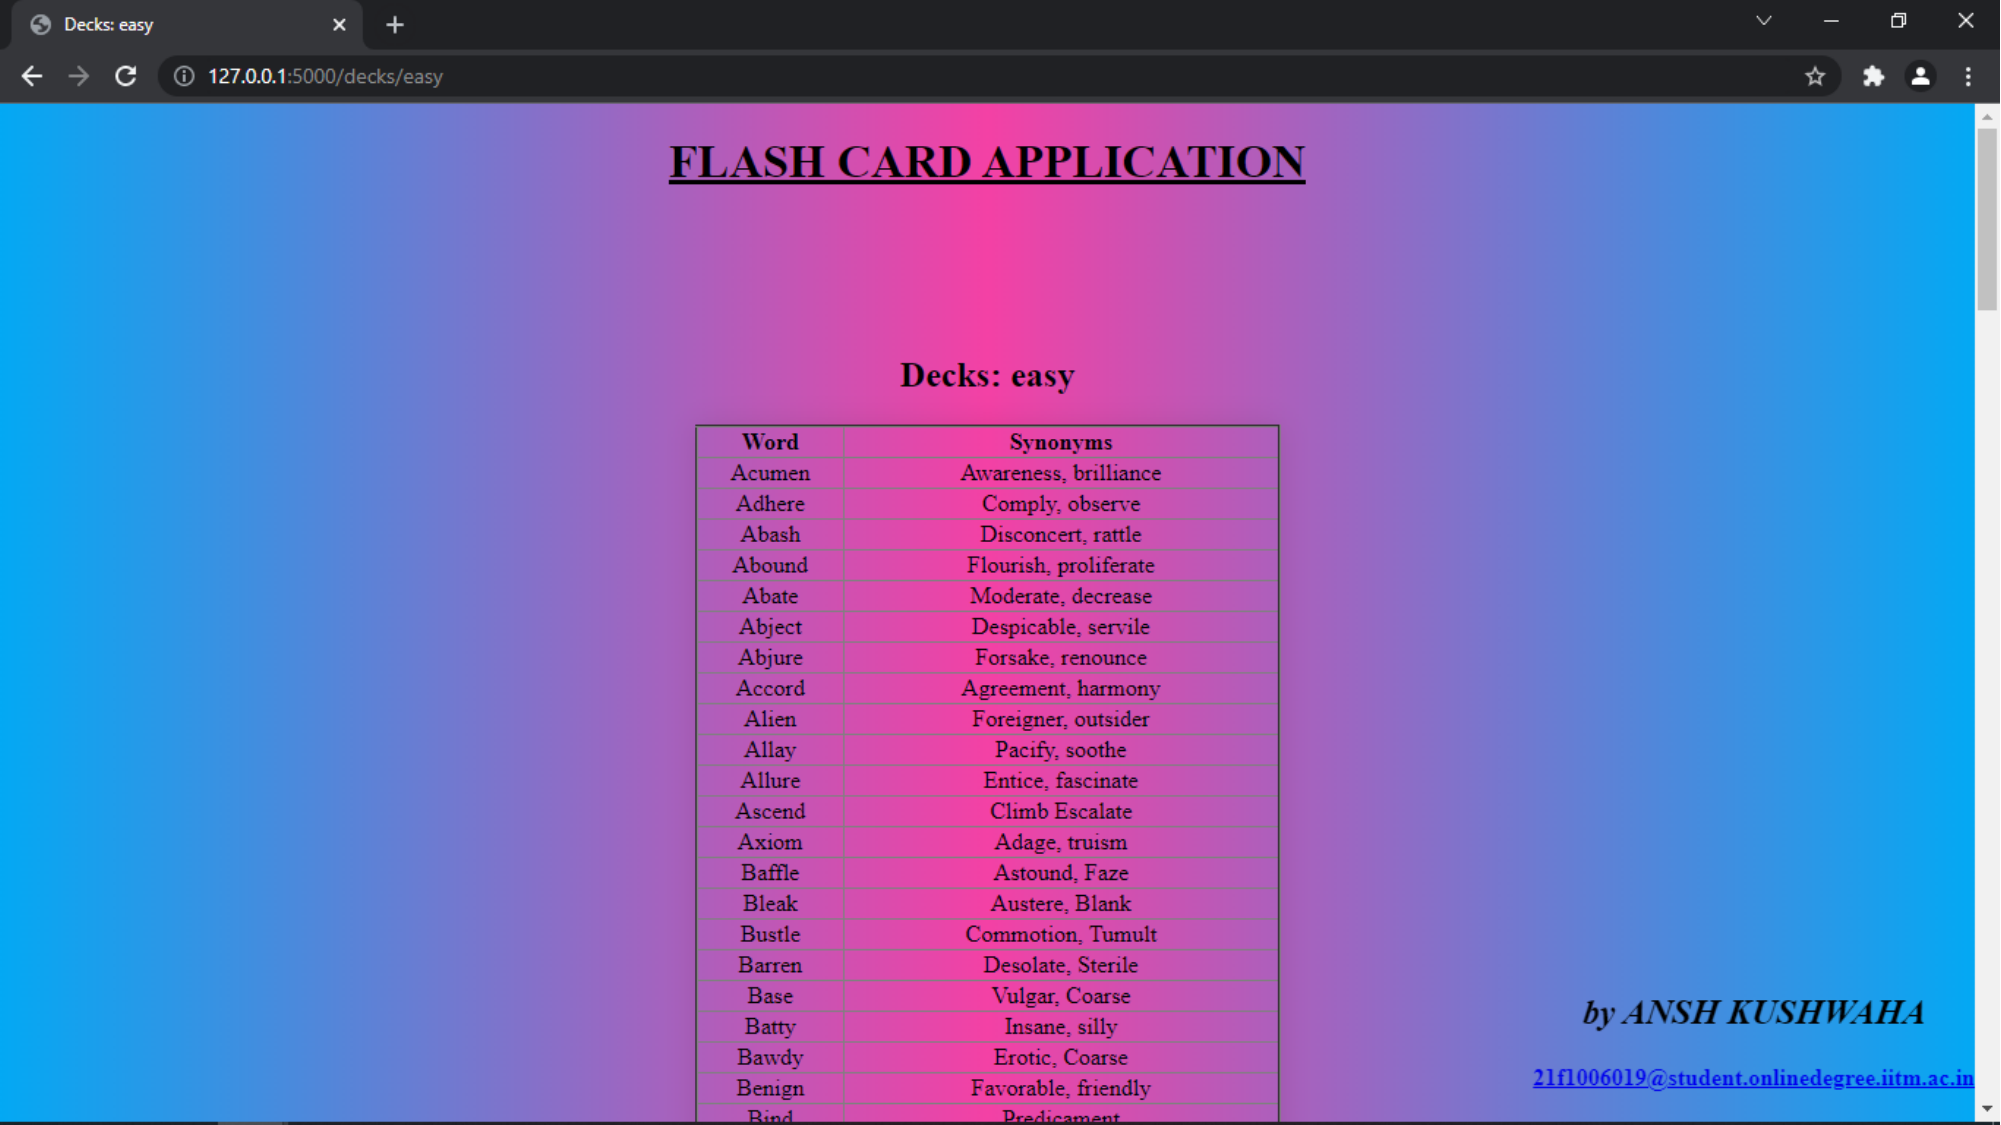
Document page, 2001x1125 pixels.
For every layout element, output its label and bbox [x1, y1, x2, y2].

list [0, 0, 2000, 1125]
